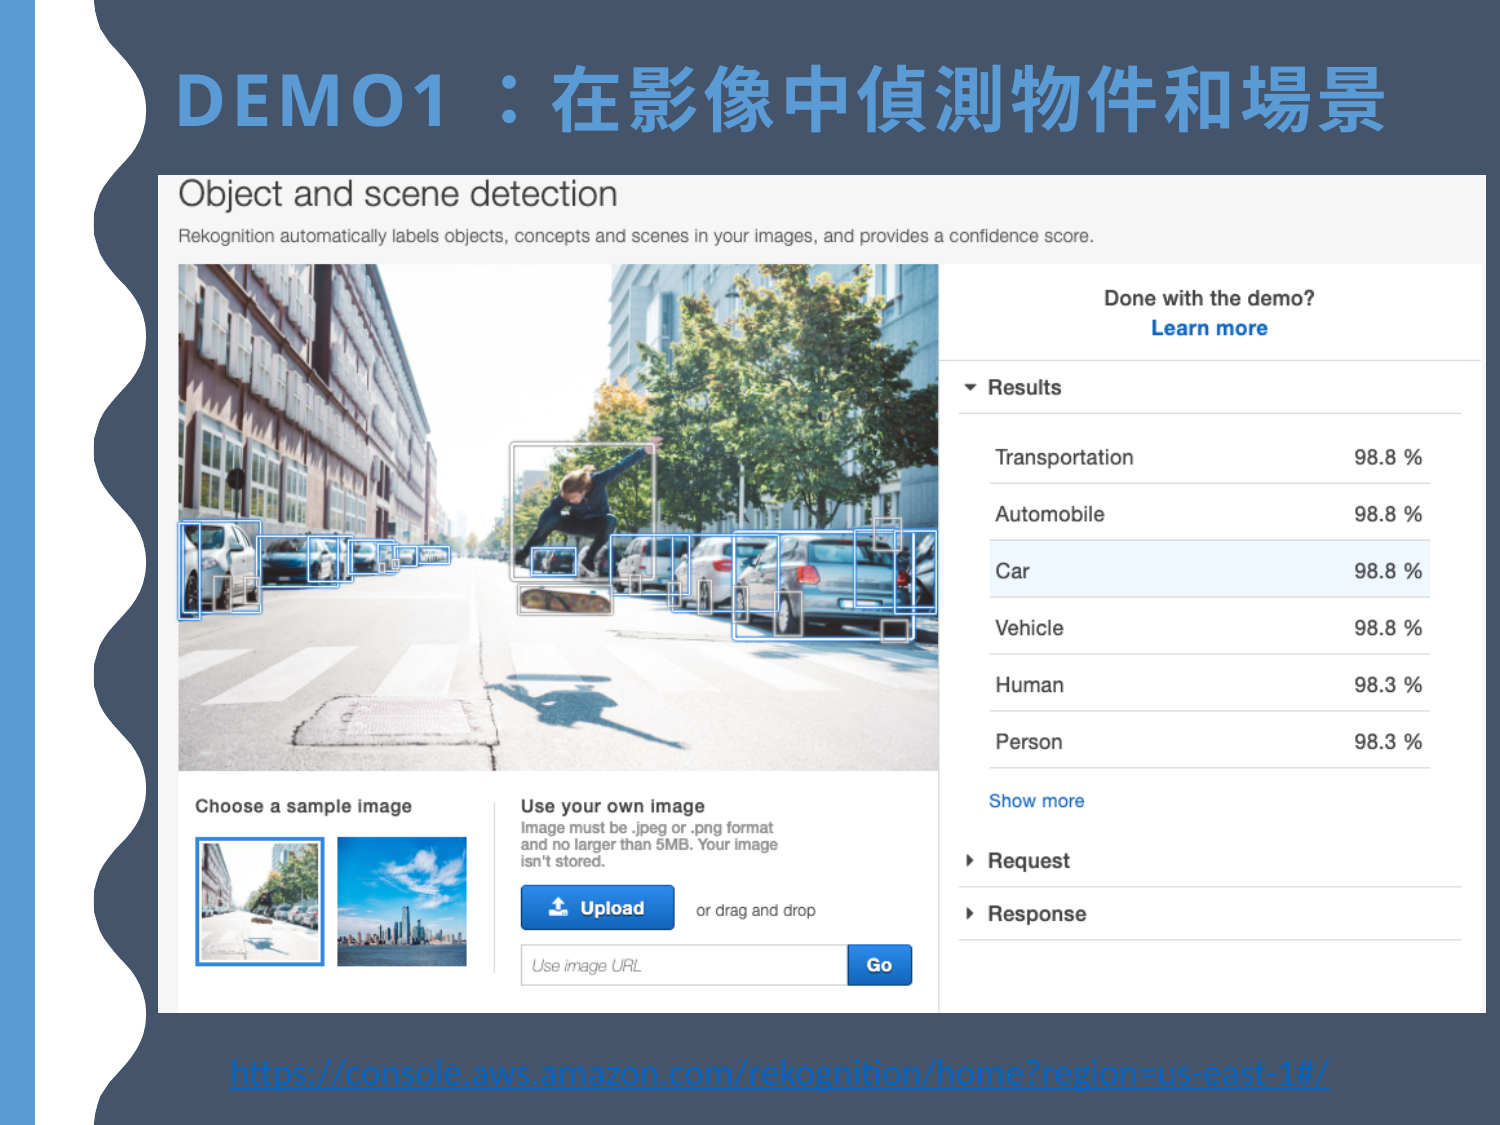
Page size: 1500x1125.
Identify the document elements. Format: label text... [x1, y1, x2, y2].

text_box https://console.aws.amazon.com/rekognition/home?region=us-east-1#/ [215, 1040, 1407, 1100]
title Demo1：在影像中偵測物件和場景 [158, 24, 1407, 148]
picture [158, 175, 1486, 1013]
